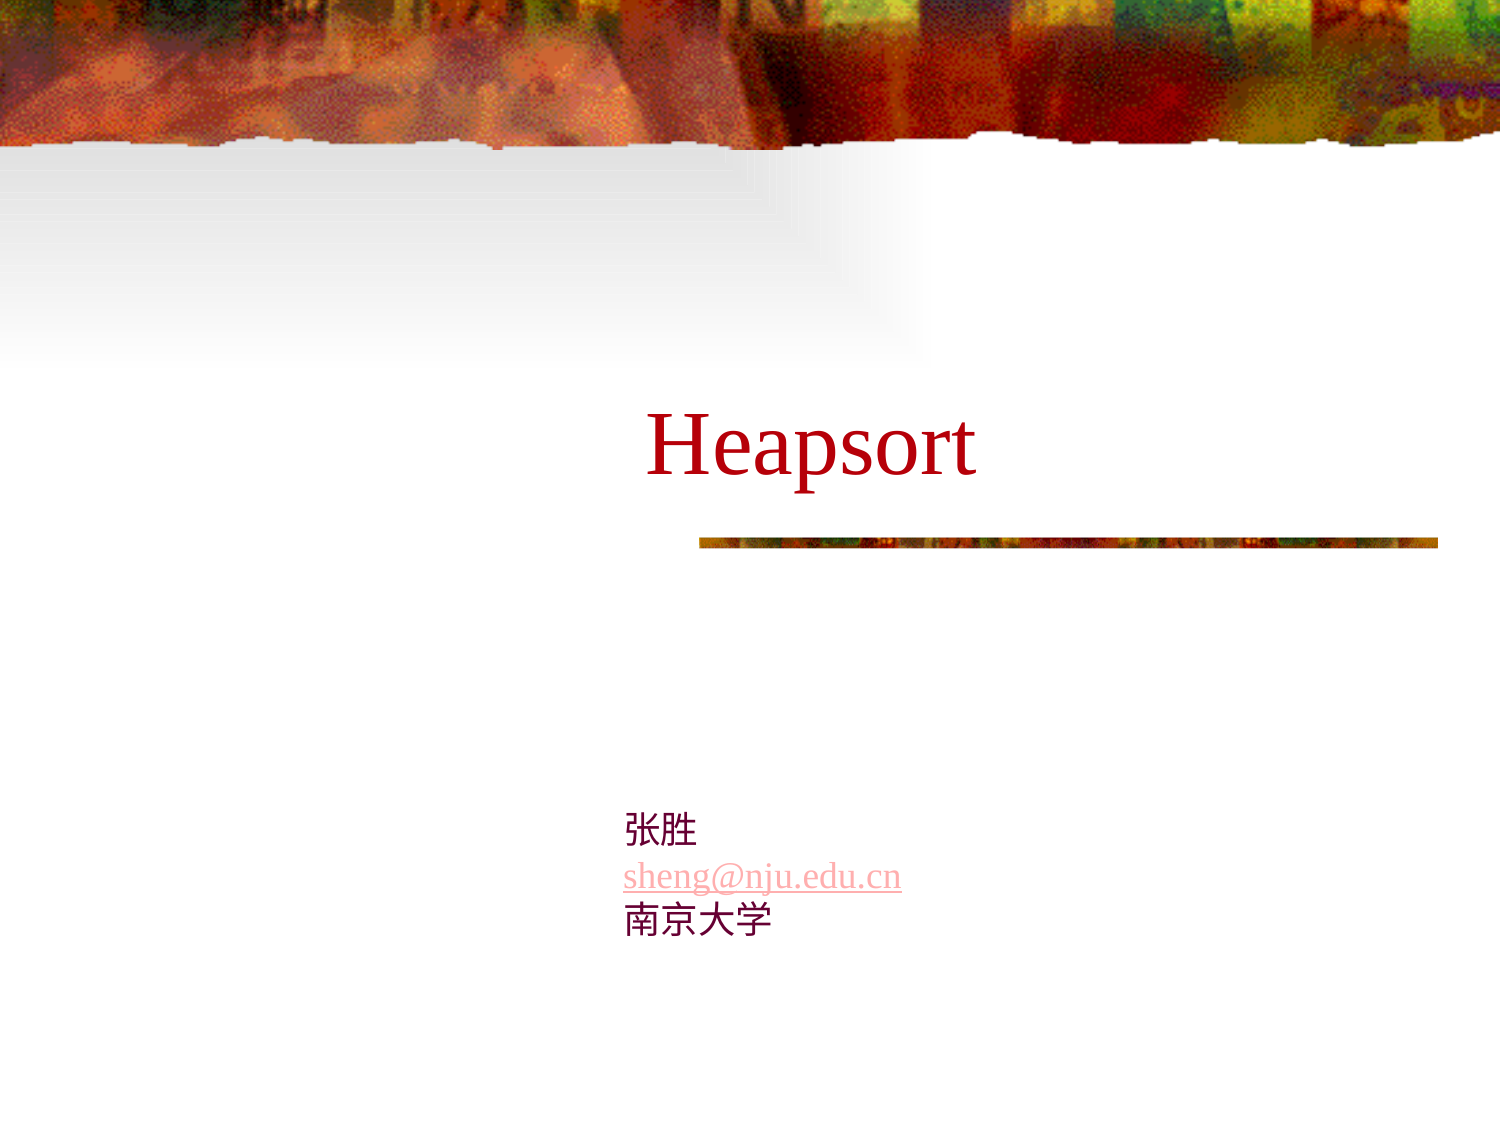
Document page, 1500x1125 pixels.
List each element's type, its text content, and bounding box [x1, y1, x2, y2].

picture [0, 0, 1500, 150]
text_box 张胜 sheng@nju.edu.cn 南京大学 [608, 798, 1117, 949]
title Heapsort [162, 312, 1438, 500]
picture [699, 536, 1438, 552]
